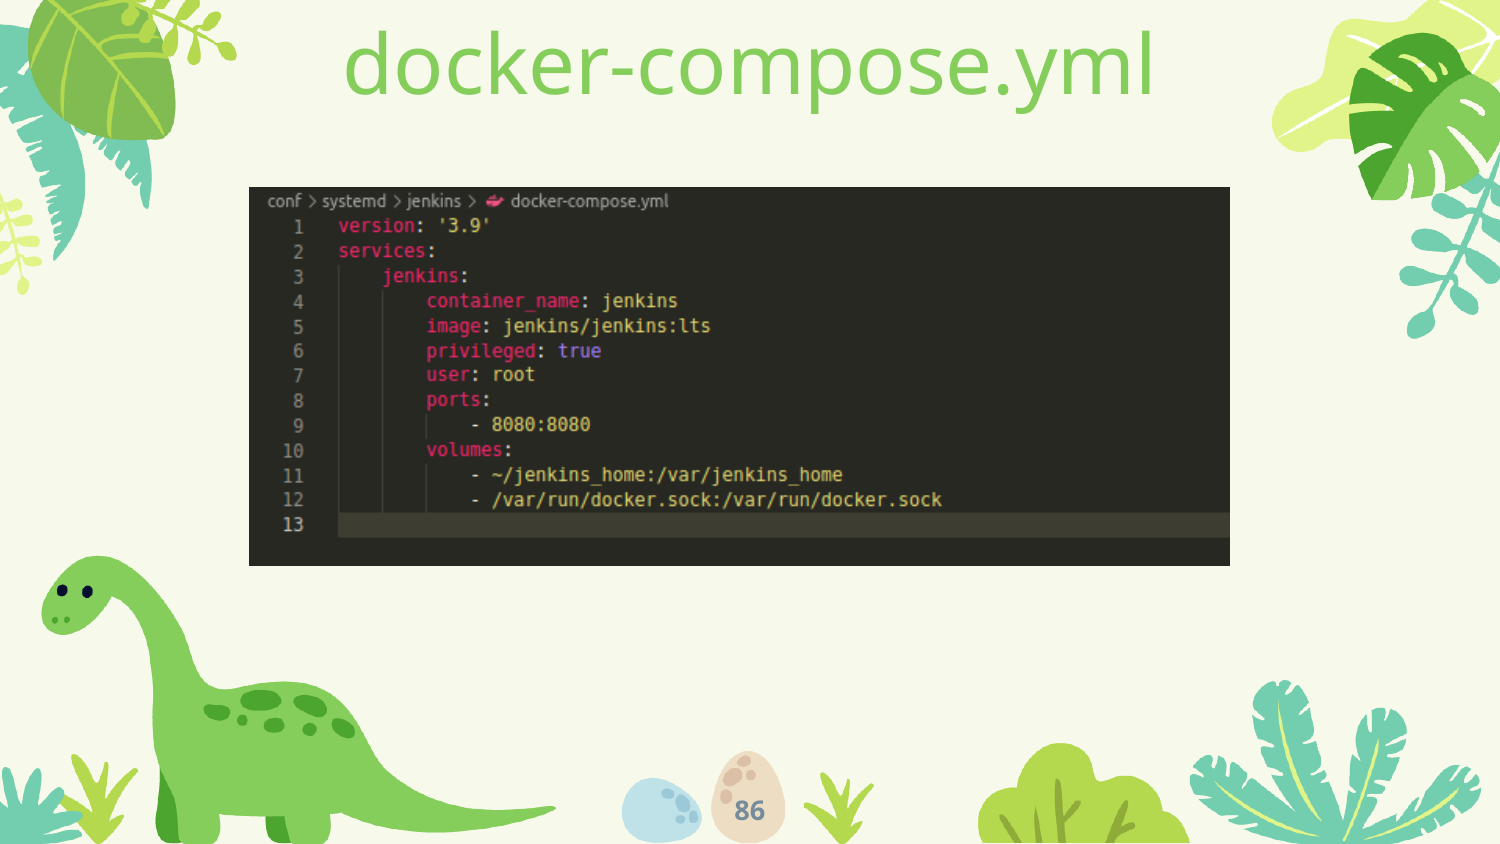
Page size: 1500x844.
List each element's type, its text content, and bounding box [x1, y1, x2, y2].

title docker-compose.yml [0, 0, 1500, 113]
picture [0, 113, 1500, 844]
slide_number ‹#› [705, 779, 795, 844]
